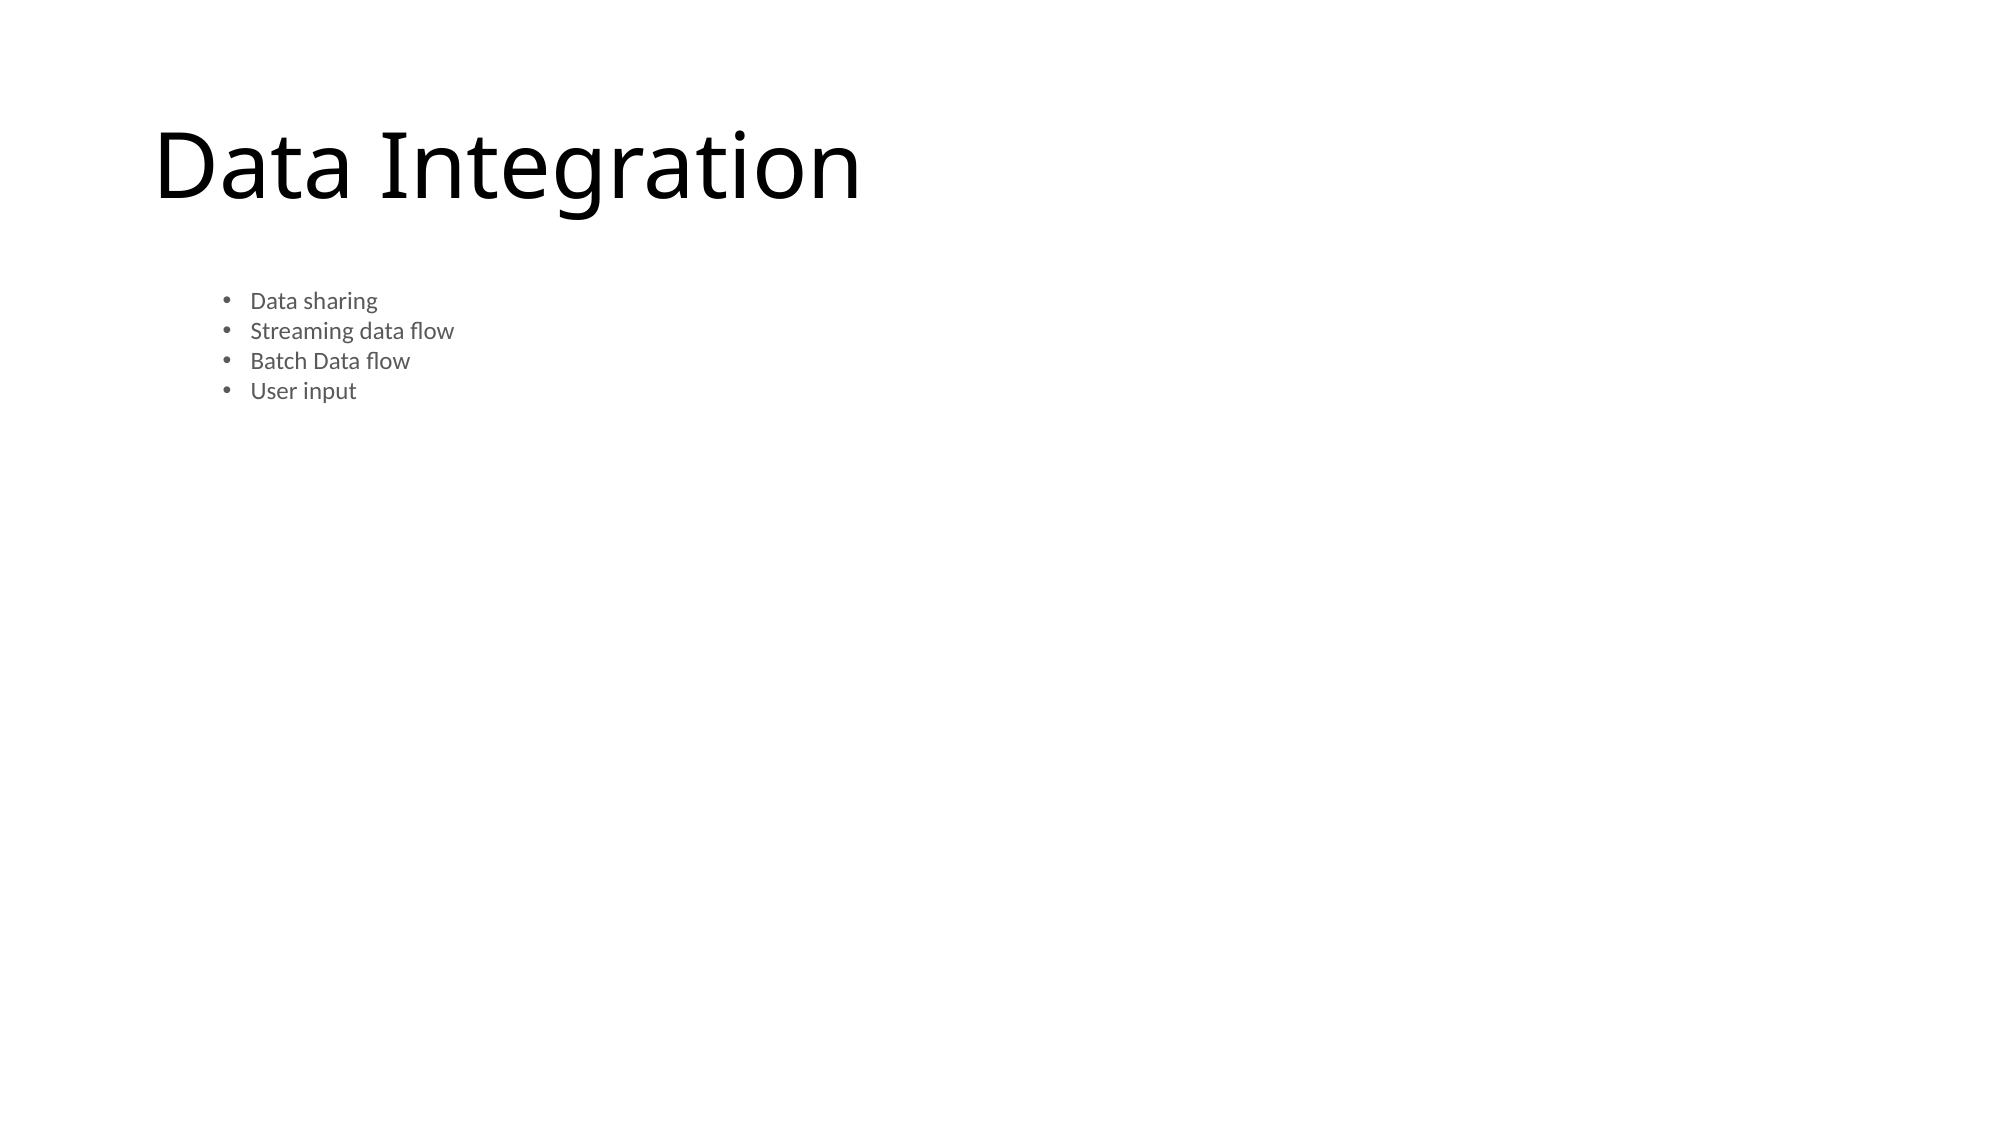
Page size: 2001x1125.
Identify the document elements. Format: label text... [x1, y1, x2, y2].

title Data Integration [137, 59, 1863, 278]
text_box Data sharing Streaming data flow Batch Data flow User input [222, 277, 1153, 502]
